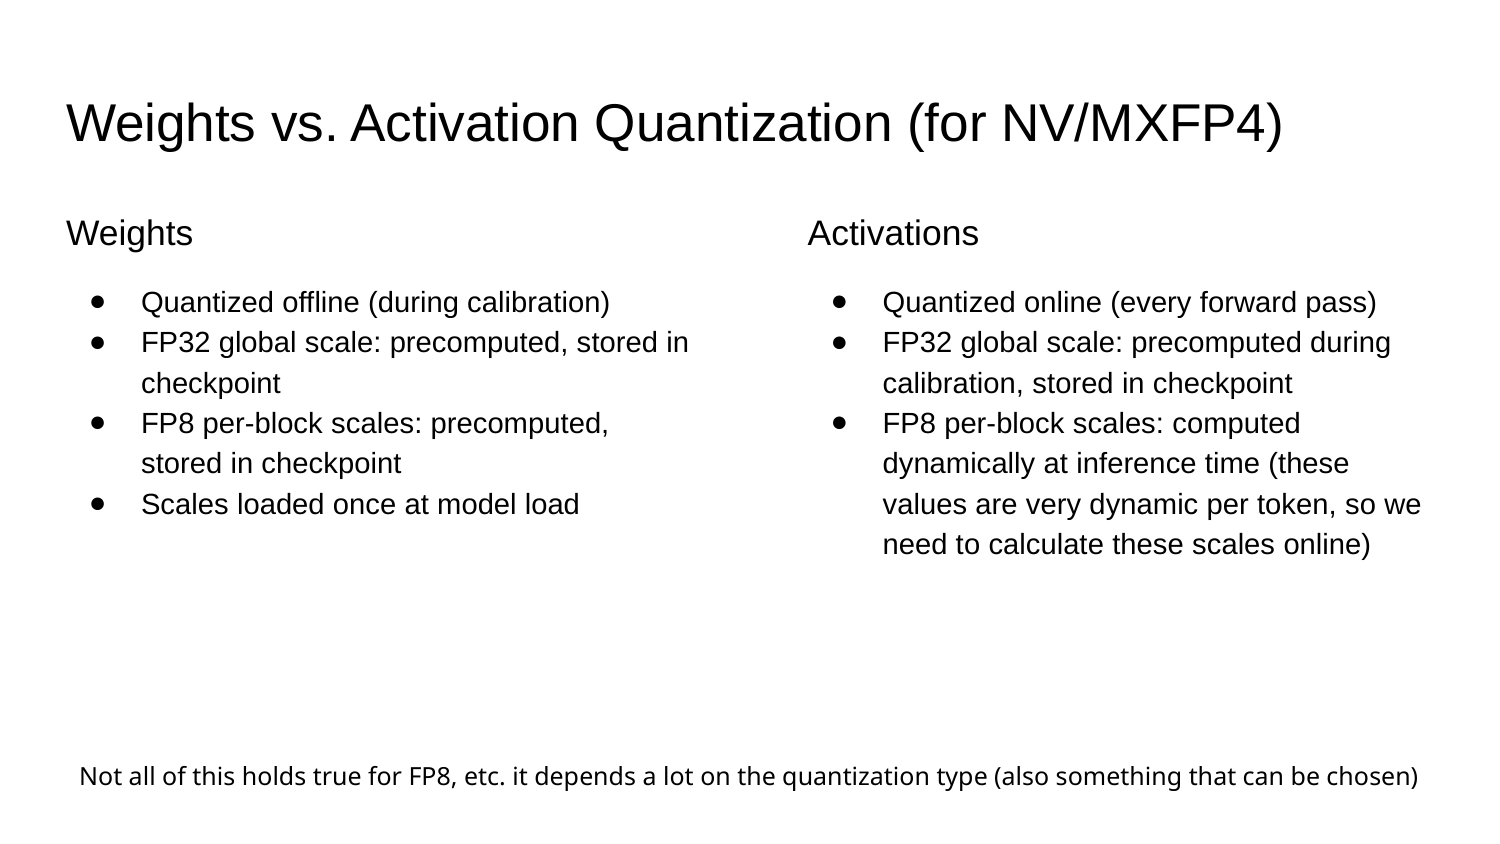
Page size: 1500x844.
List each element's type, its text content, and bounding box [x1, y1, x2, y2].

list Weights Quantized offline (during calibration) FP32 global scale: precomputed, stored in checkpoint FP8 per-block scales: precomputed, stored in checkpoint Scales loaded once at model load [51, 189, 708, 745]
list Activations Quantized online (every forward pass) FP32 global scale: precomputed during calibration, stored in checkpoint FP8 per-block scales: computed dynamically at inference time (these values are very dynamic per token, so we need to calculate these scales online) [792, 189, 1449, 745]
title Not all of this holds true for FP8, etc. it depends a lot on the quantization type (also something that can be chosen) [25, 745, 1475, 844]
title Weights vs. Activation Quantization (for NV/MXFP4) [51, 72, 1449, 167]
